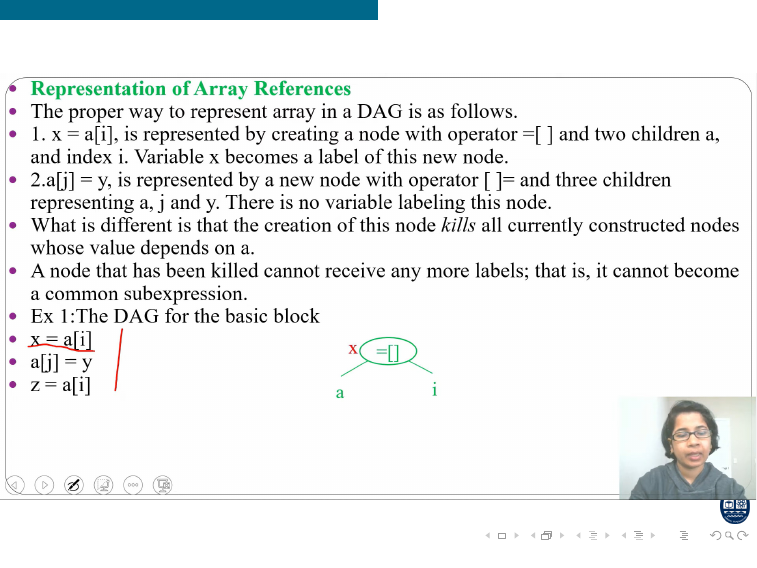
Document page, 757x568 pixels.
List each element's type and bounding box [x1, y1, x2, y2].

picture [0, 73, 757, 524]
